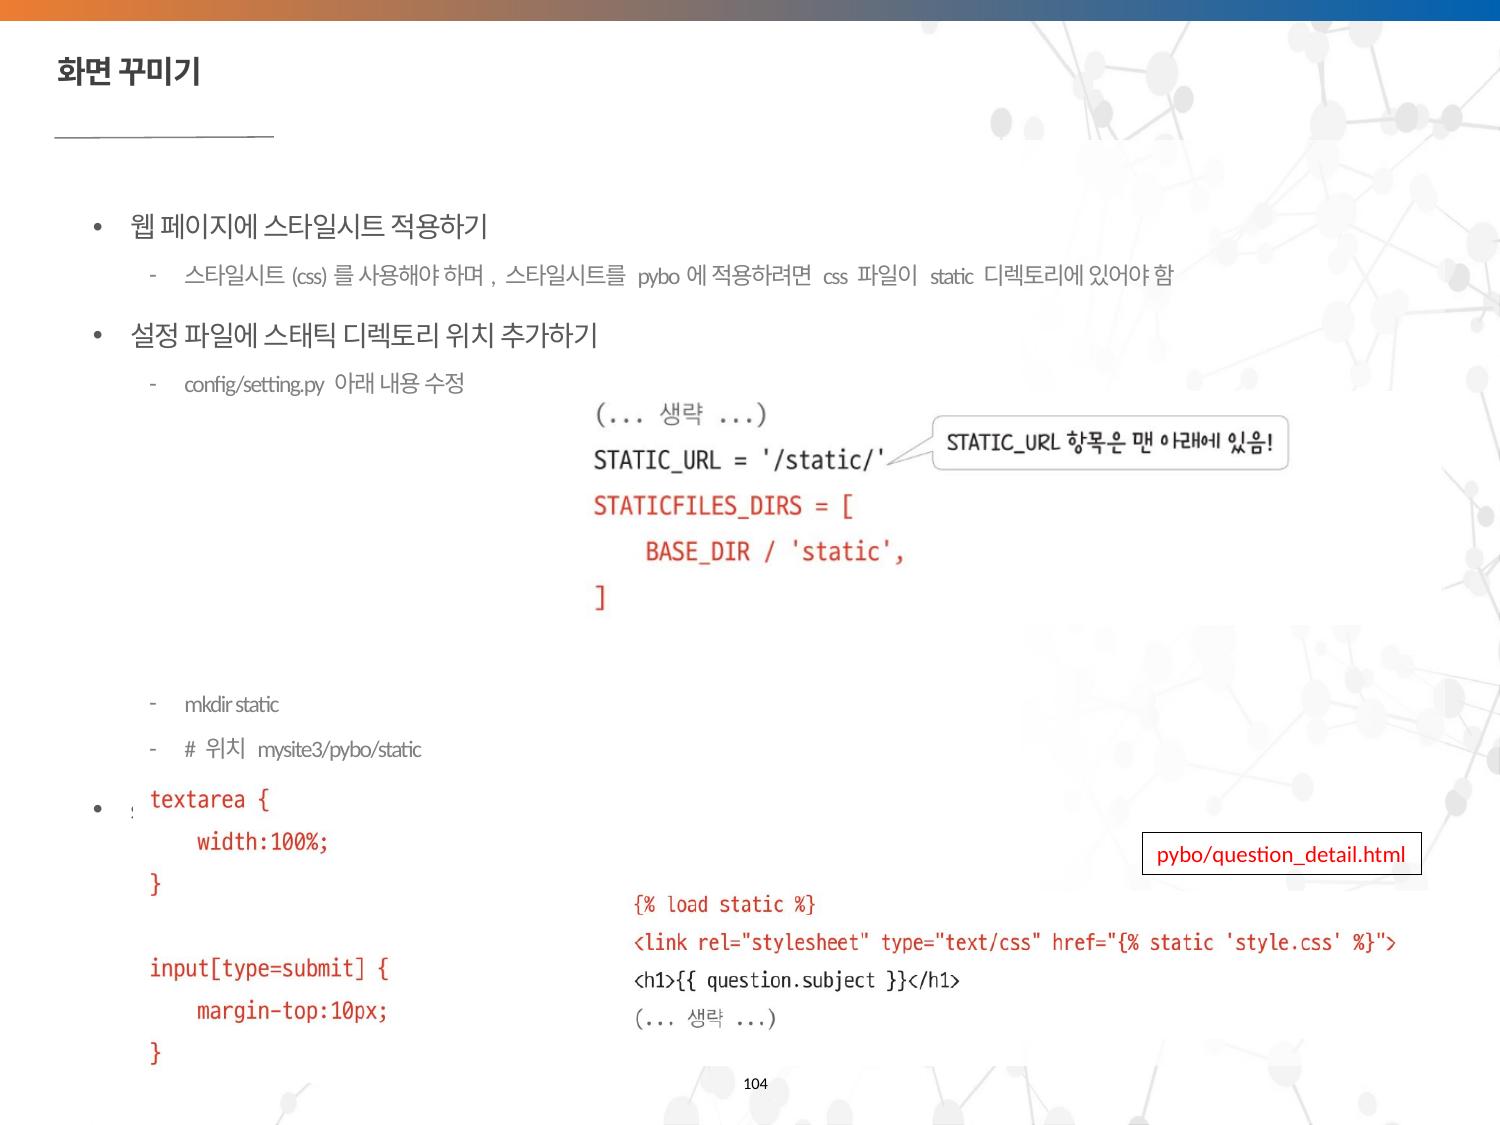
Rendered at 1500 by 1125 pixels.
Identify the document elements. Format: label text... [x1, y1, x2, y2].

picture [133, 779, 592, 1083]
text_box pybo/question_detail.html [1142, 832, 1422, 875]
slide_number 104 [586, 1065, 925, 1125]
title 화면 꾸미기 [42, 49, 872, 117]
picture [586, 391, 1442, 625]
picture [621, 891, 1477, 1039]
list 웹 페이지에 스타일시트 적용하기 스타일시트(css)를 사용해야 하며, 스타일시트를 pybo에 적용하려면 css 파일이 static 디렉토리에 있어야 함 설정 파일에 스태틱 디렉토리 위치 추가하기 config/setting.py 아래 내용 수정 mkdir static # 위치 mysite3/pybo/static static/style.css [78, 193, 1433, 1035]
